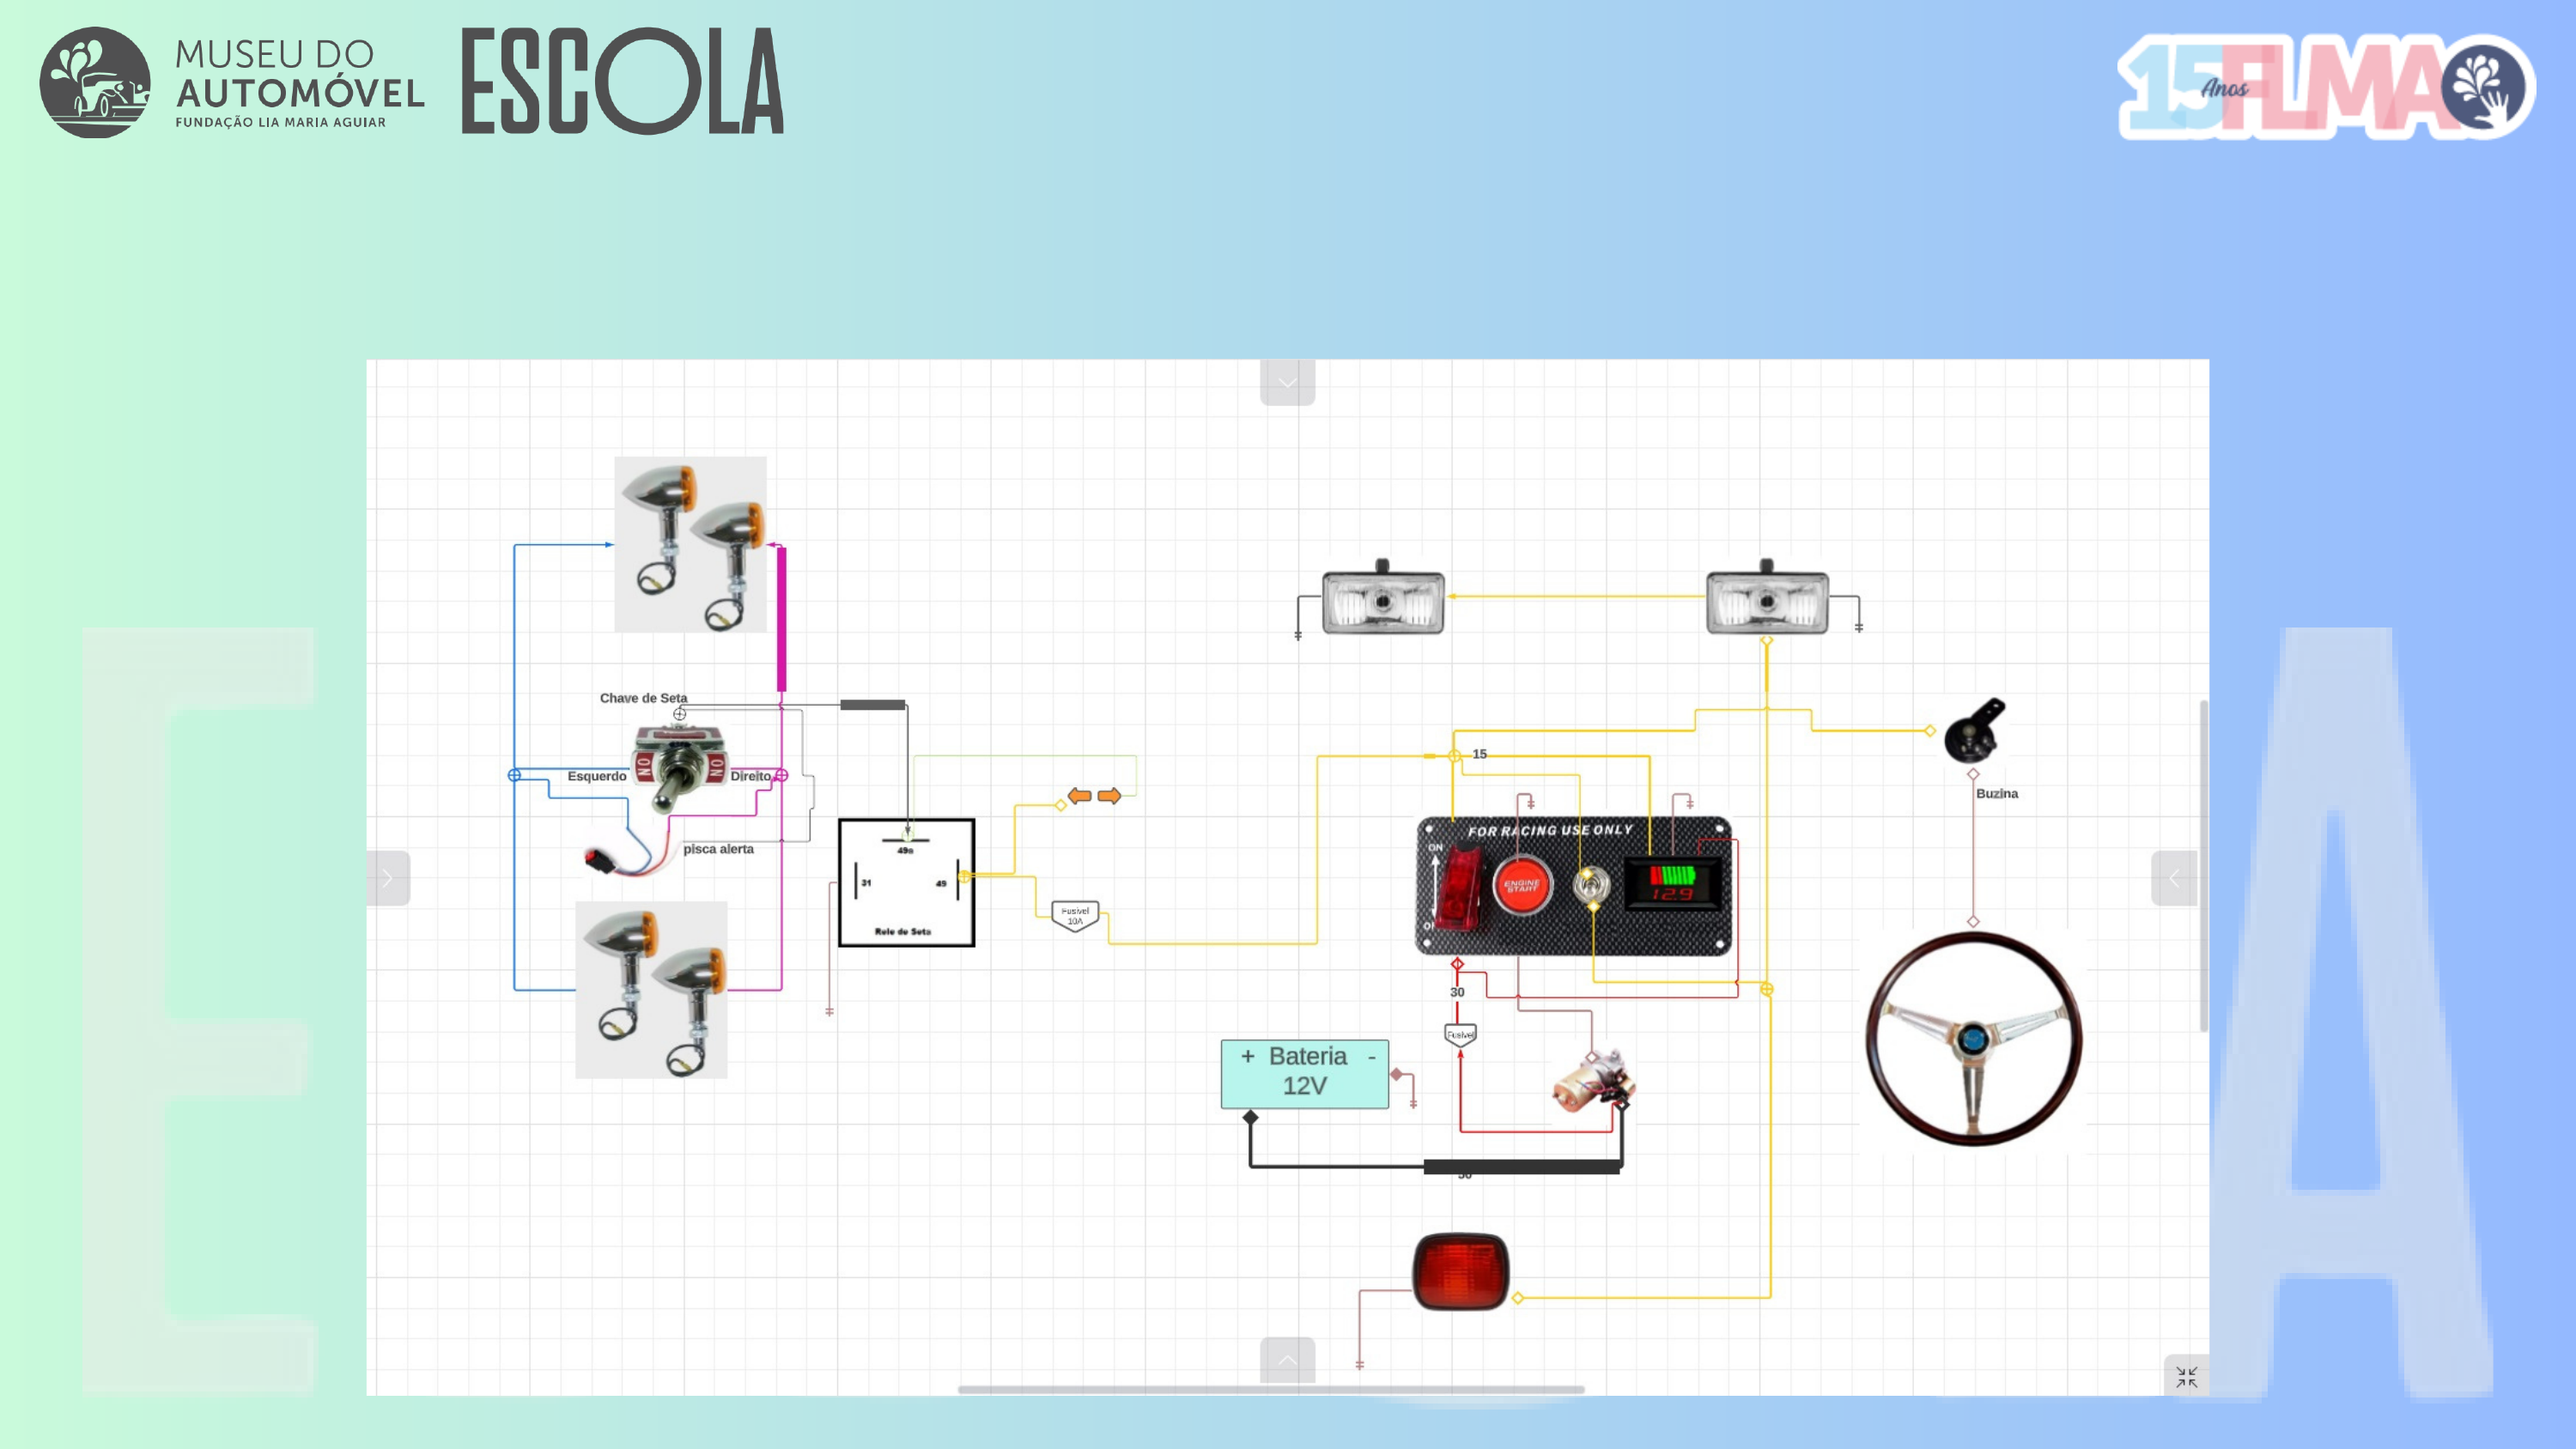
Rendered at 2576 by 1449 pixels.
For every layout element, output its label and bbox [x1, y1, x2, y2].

text_box [0, 0, 2576, 1449]
